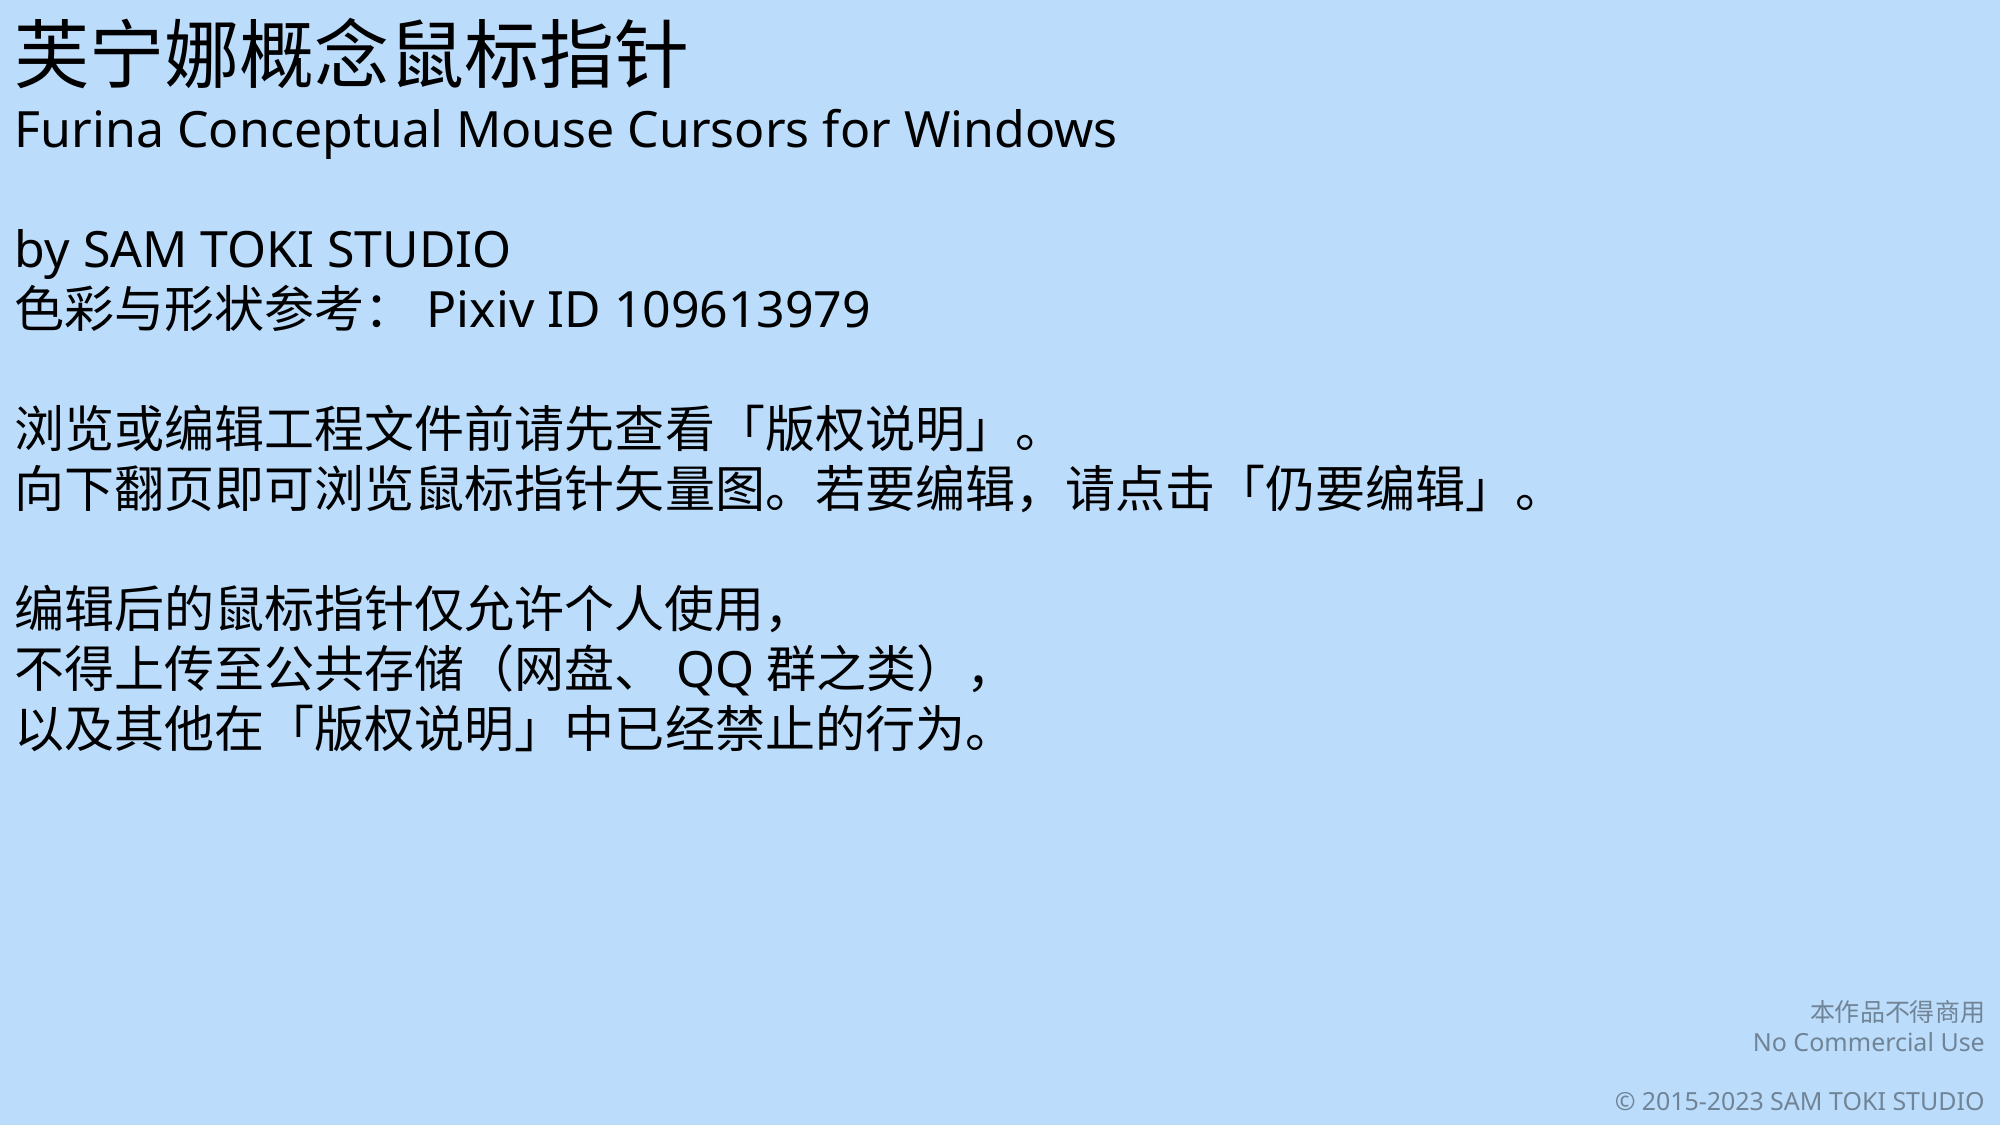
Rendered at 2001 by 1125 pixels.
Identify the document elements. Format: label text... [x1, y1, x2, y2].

text_box 芙宁娜概念鼠标指针 Furina Conceptual Mouse Cursors for Windows by SAM TOKI STUDIO 色彩与形状参考：Pixiv ID 109613979 浏览或编辑工程文件前请先查看「版权说明」。 向下翻页即可浏览鼠标指针矢量图。若要编辑，请点击「仍要编辑」。 编辑后的鼠标指针仅允许个人使用， 不得上传至公共存储（网盘、QQ群之类）， 以及其他在「版权说明」中已经禁止的行为。 [0, 0, 1772, 765]
